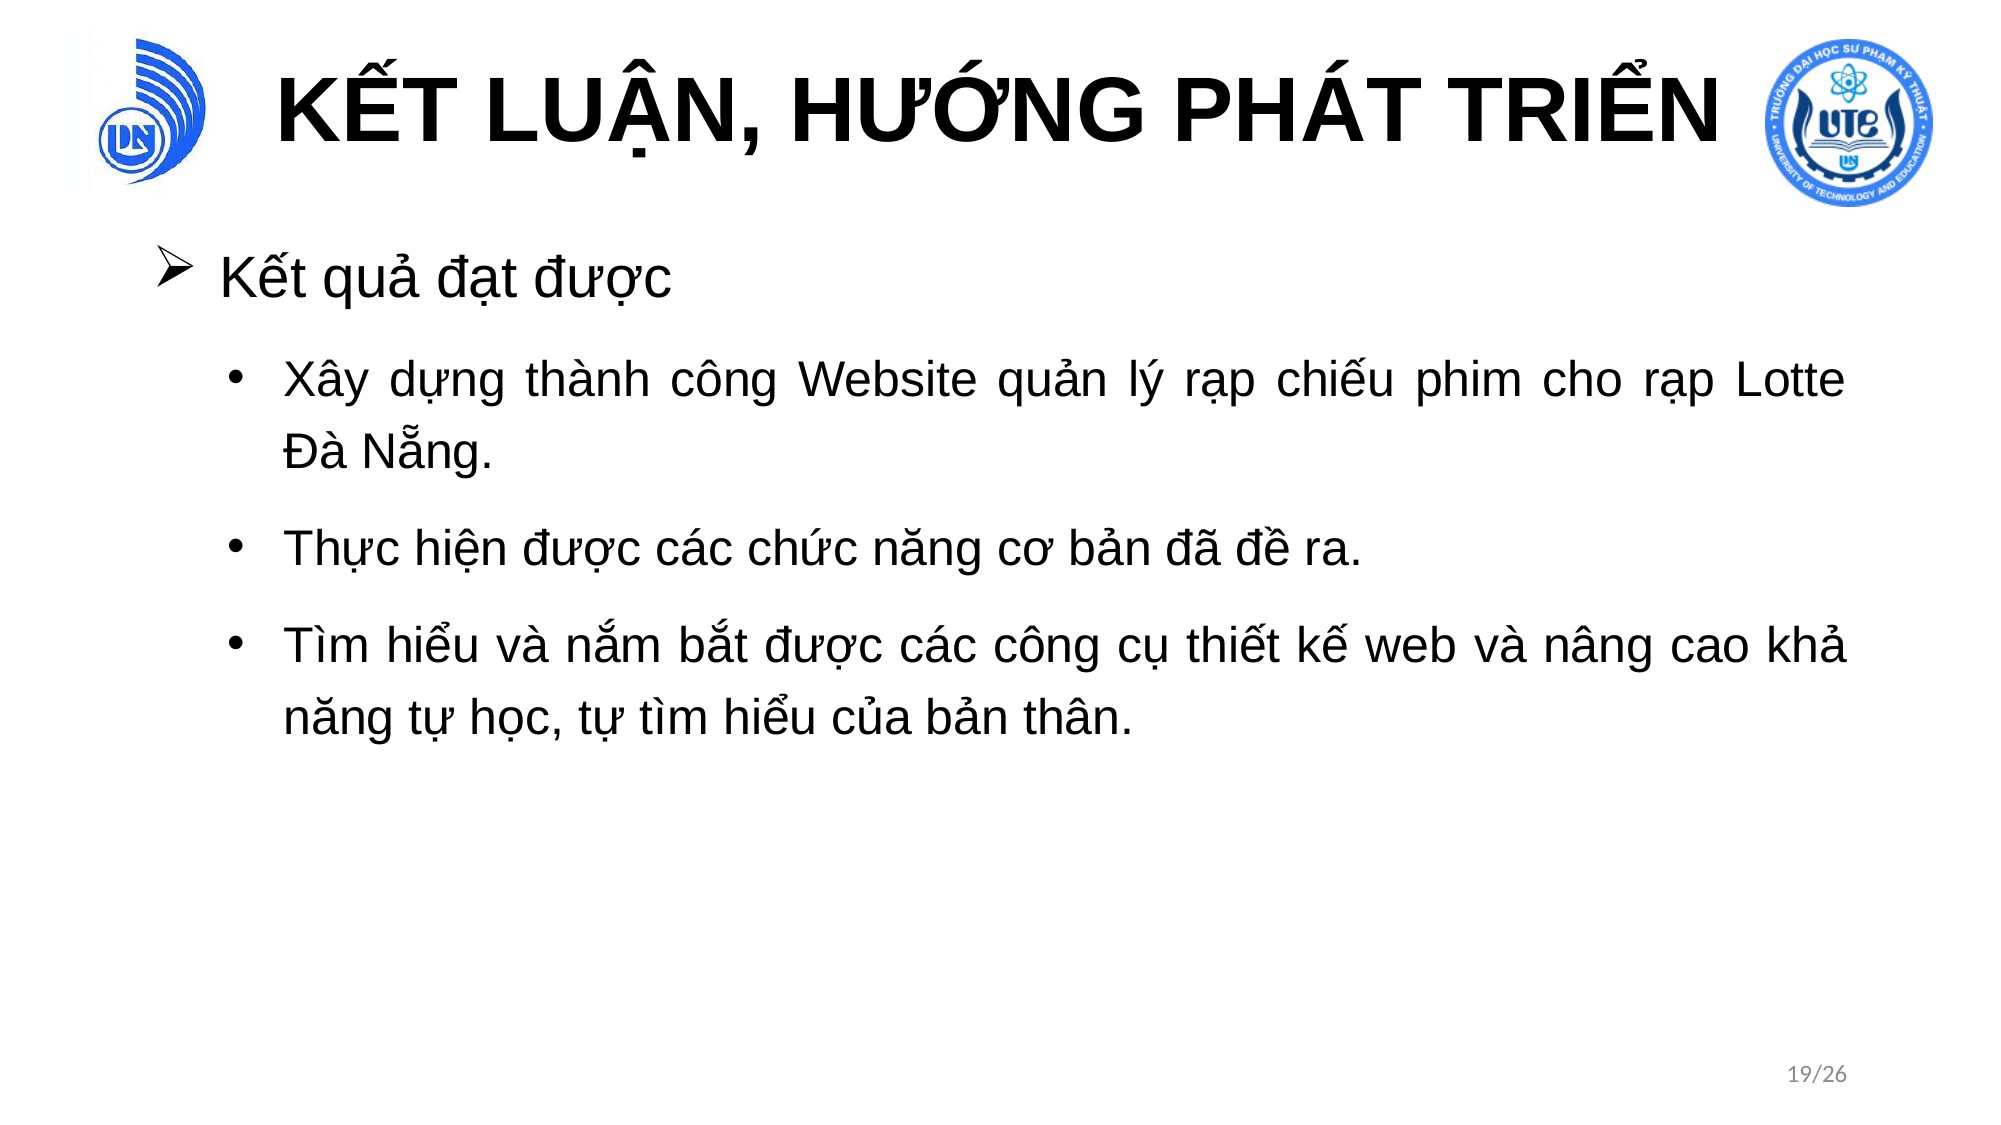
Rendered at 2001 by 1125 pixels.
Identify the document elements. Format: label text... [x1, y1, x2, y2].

slide_number 19/26 [1412, 1042, 1863, 1103]
title KẾT LUẬN, HƯỚNG PHÁT TRIỂN [137, 2, 1863, 217]
list Kết quả đạt được Xây dựng thành công Website quản lý rạp chiếu phim cho rạp Lotte Đà Nẵng. Thực hiện được các chức năng cơ bản đã đề ra. Tìm hiểu và nắm bắt được các công cụ thiết kế web và nâng cao khả năng tự học, tự tìm hiểu của bản thân. [137, 217, 1863, 1042]
picture [1863, 39, 1933, 207]
